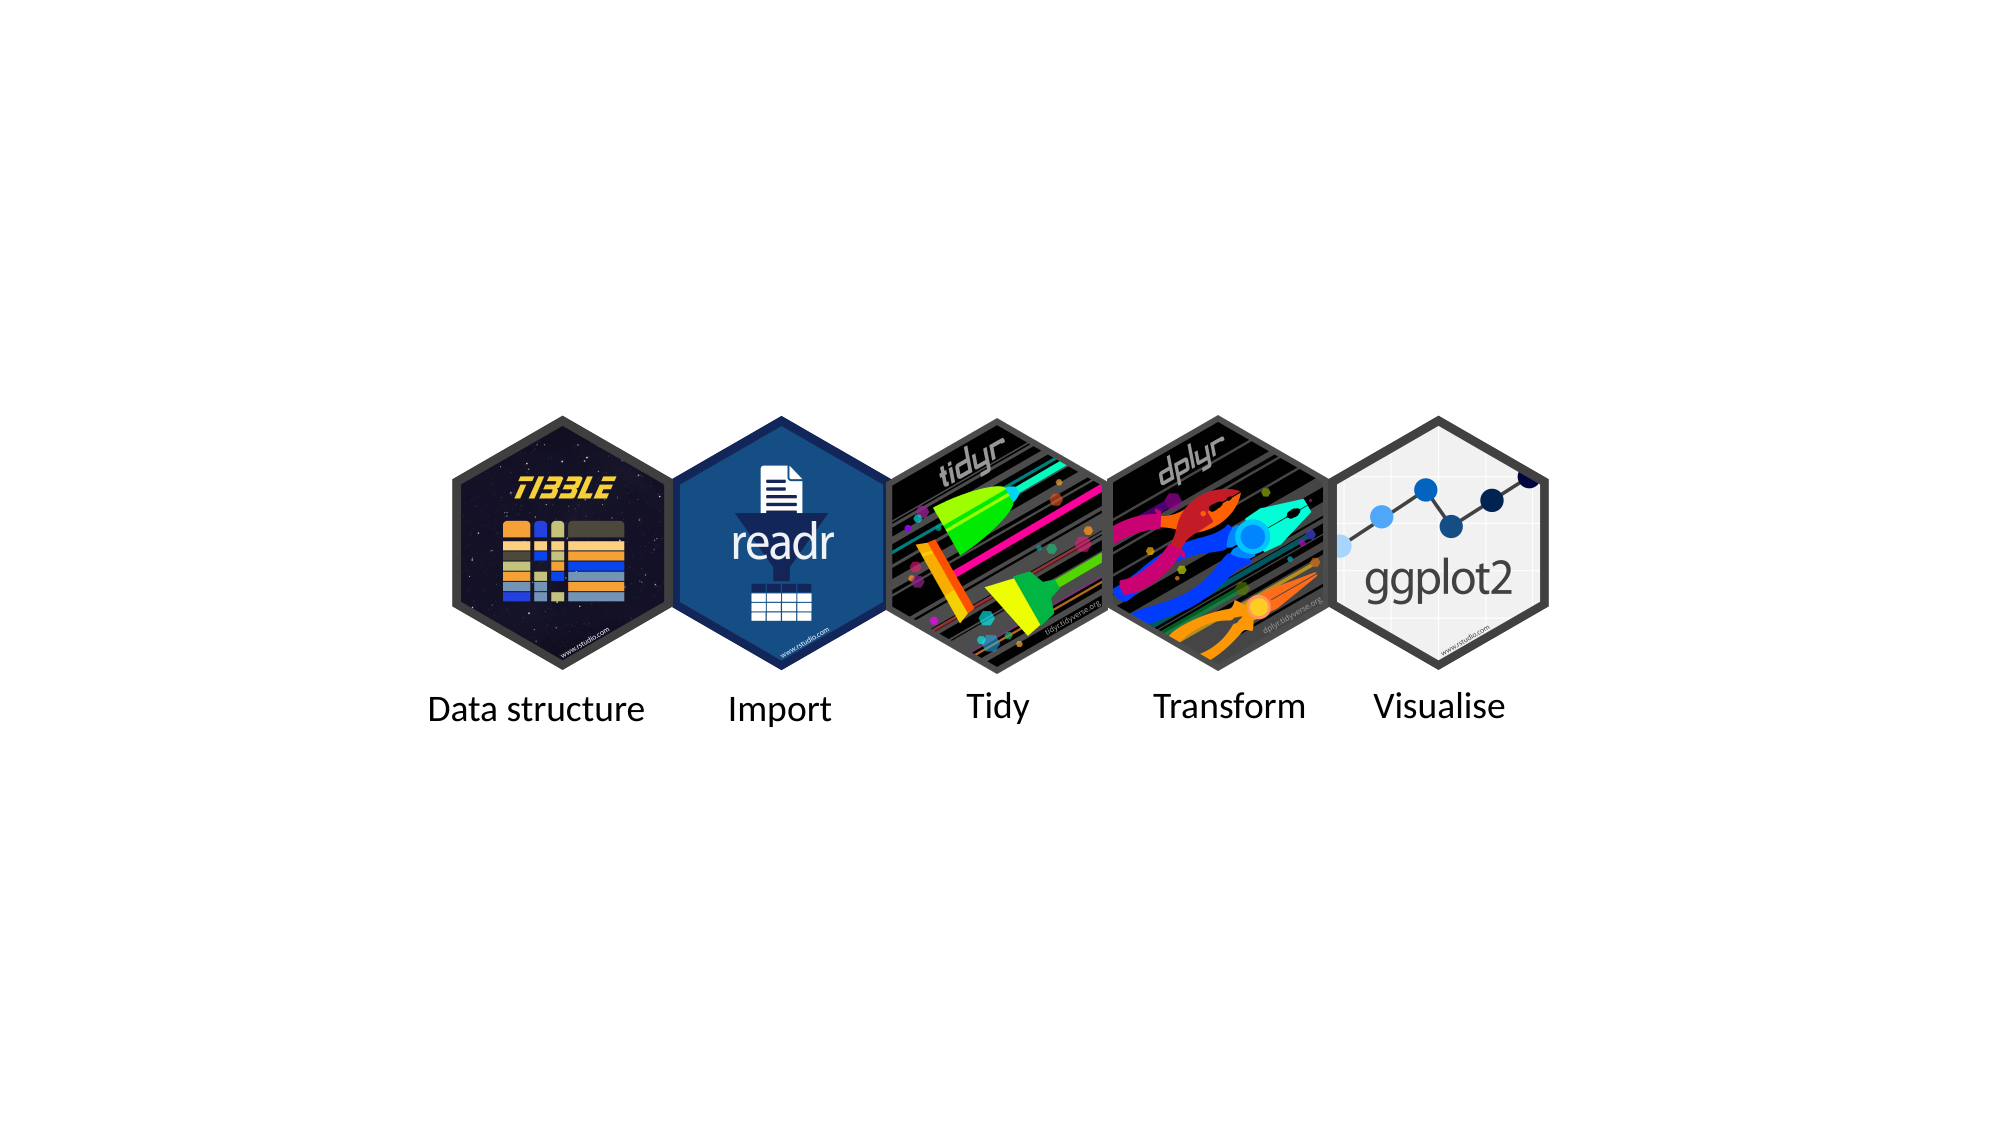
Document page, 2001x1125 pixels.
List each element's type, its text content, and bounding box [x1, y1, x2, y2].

picture [452, 415, 1549, 674]
text_box Data structure [412, 676, 672, 737]
text_box Tidy [951, 673, 1123, 734]
text_box Visualise [1385, 673, 1605, 734]
text_box Import [713, 676, 850, 737]
text_box Transform [1138, 673, 1385, 734]
